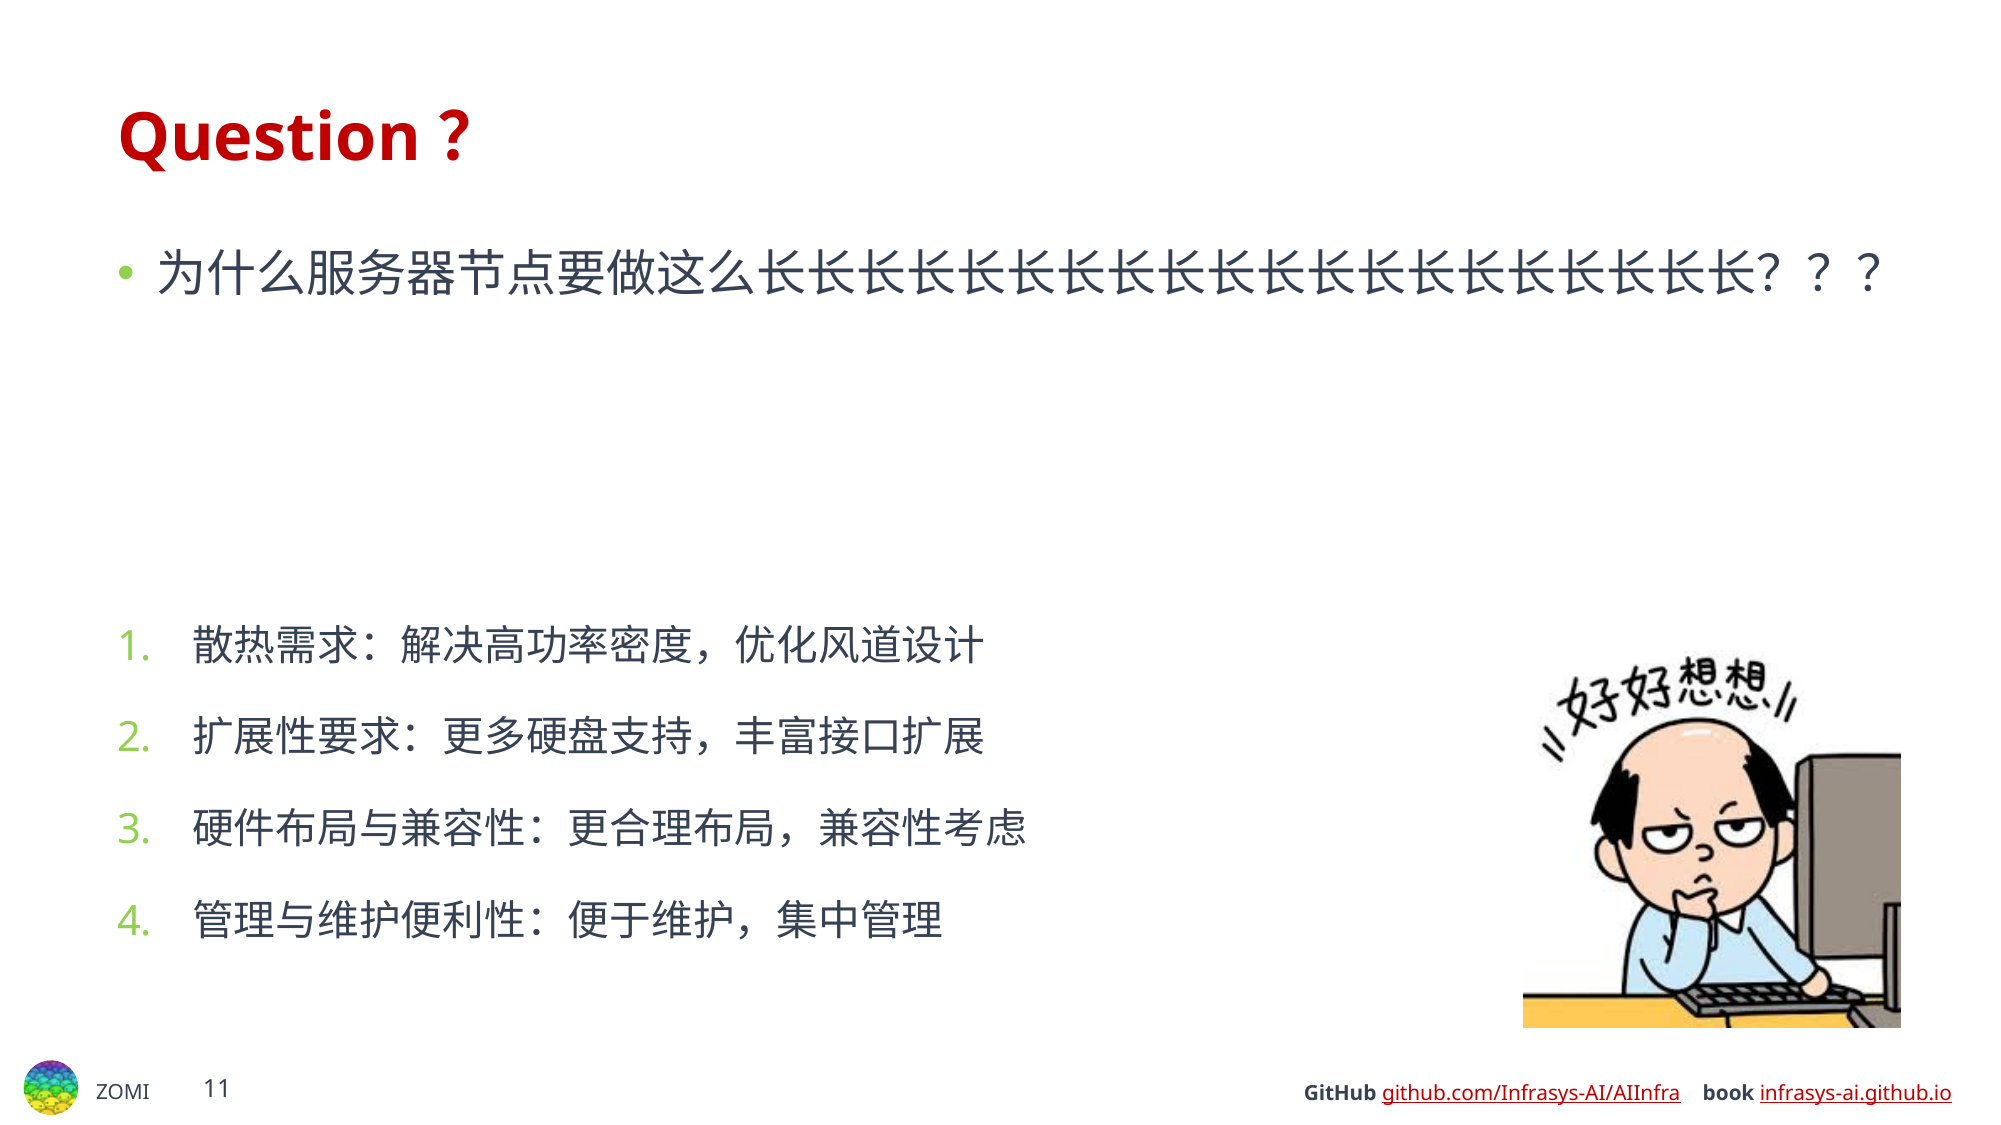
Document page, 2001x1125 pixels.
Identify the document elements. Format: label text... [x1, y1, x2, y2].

list 为什么服务器节点要做这么长长长长长长长长长长长长长长长长长长长长？？？ 散热需求：解决高功率密度，优化风道设计 扩展性要求：更多硬盘支持，丰富接口扩展 硬件布局与兼容性：更合理布局，兼容性考虑 管理与维护便利性：便于维护，集中管理 [102, 204, 1901, 1043]
title Question？ [102, 85, 1901, 183]
picture [23, 1060, 79, 1115]
